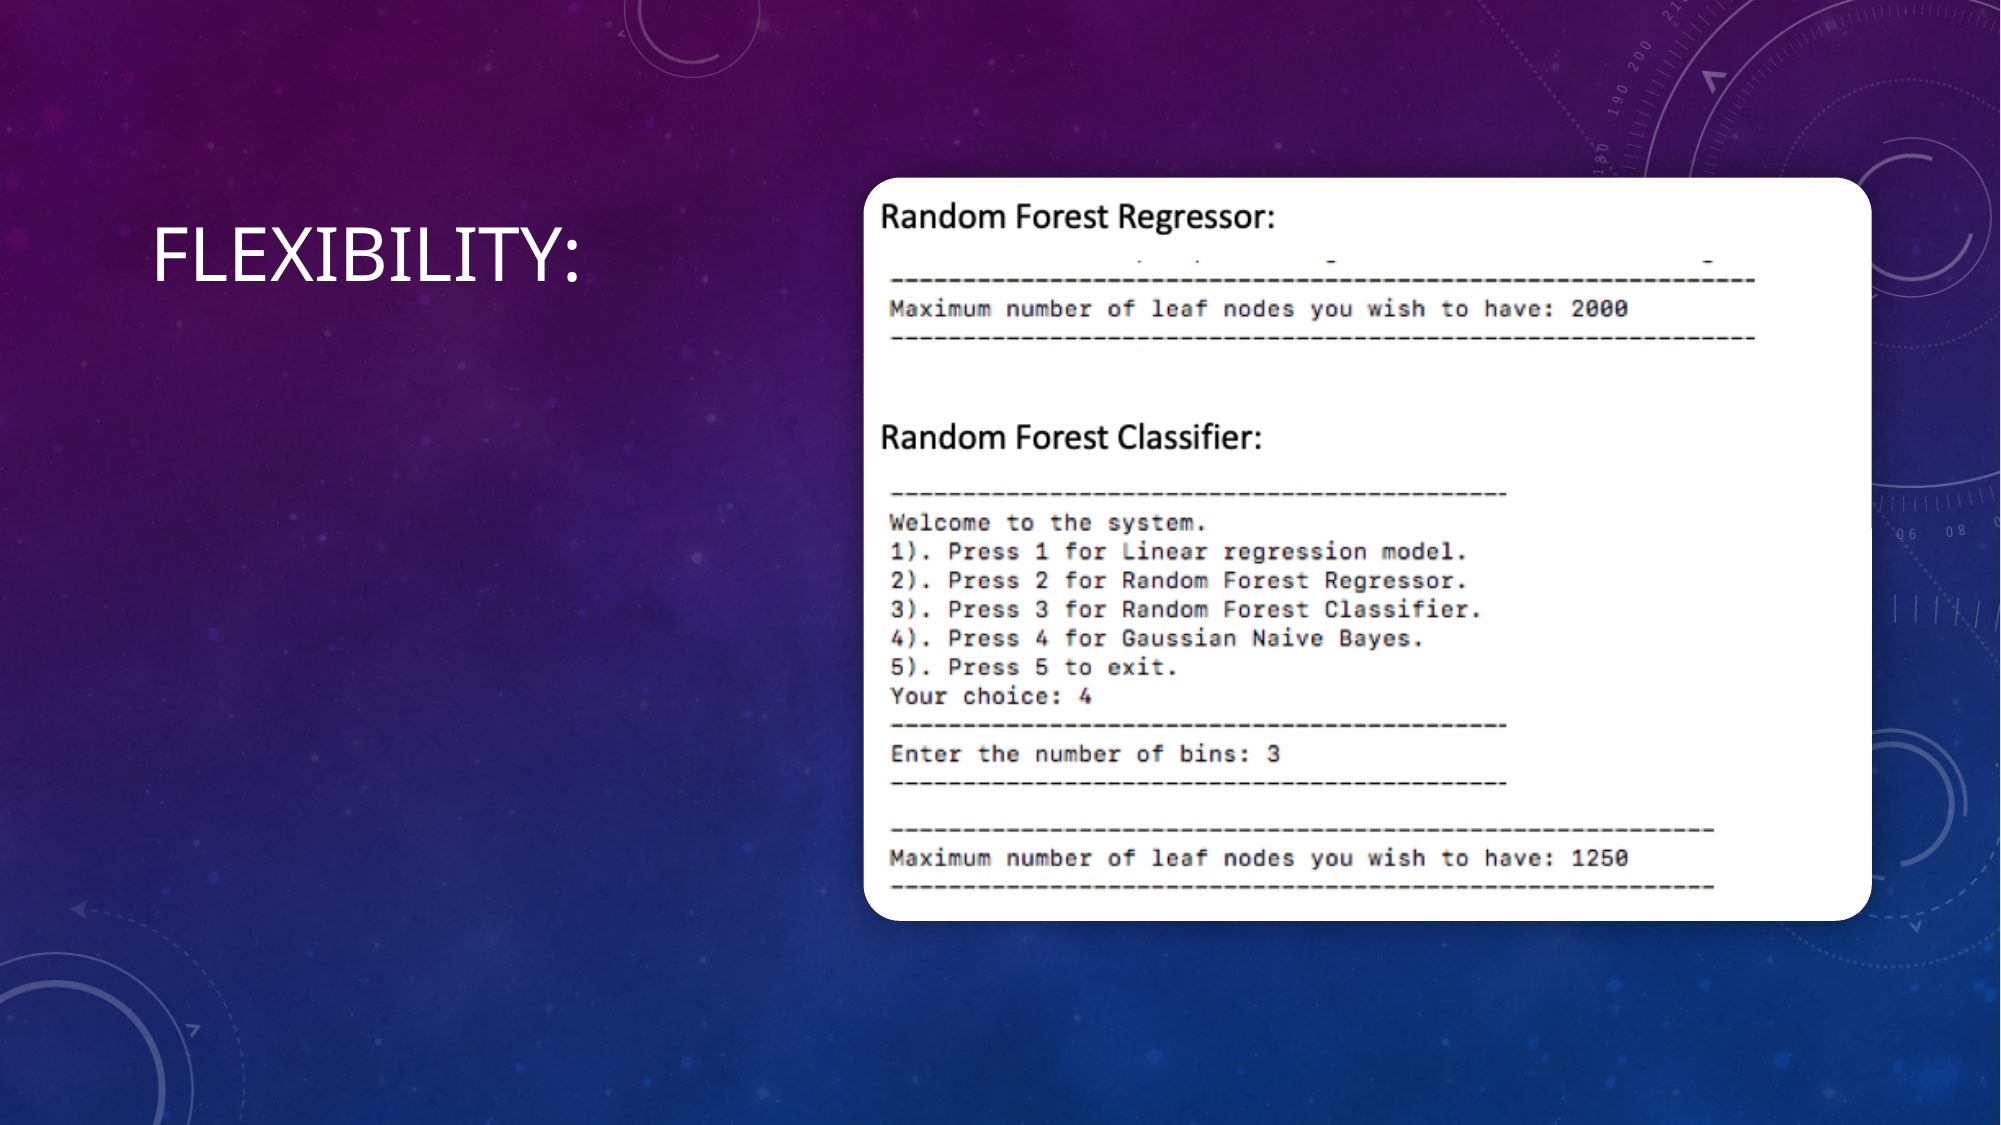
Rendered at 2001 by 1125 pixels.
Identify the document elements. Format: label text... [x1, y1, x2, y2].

title Flexibility: [135, 132, 789, 371]
picture [0, 0, 2001, 1125]
